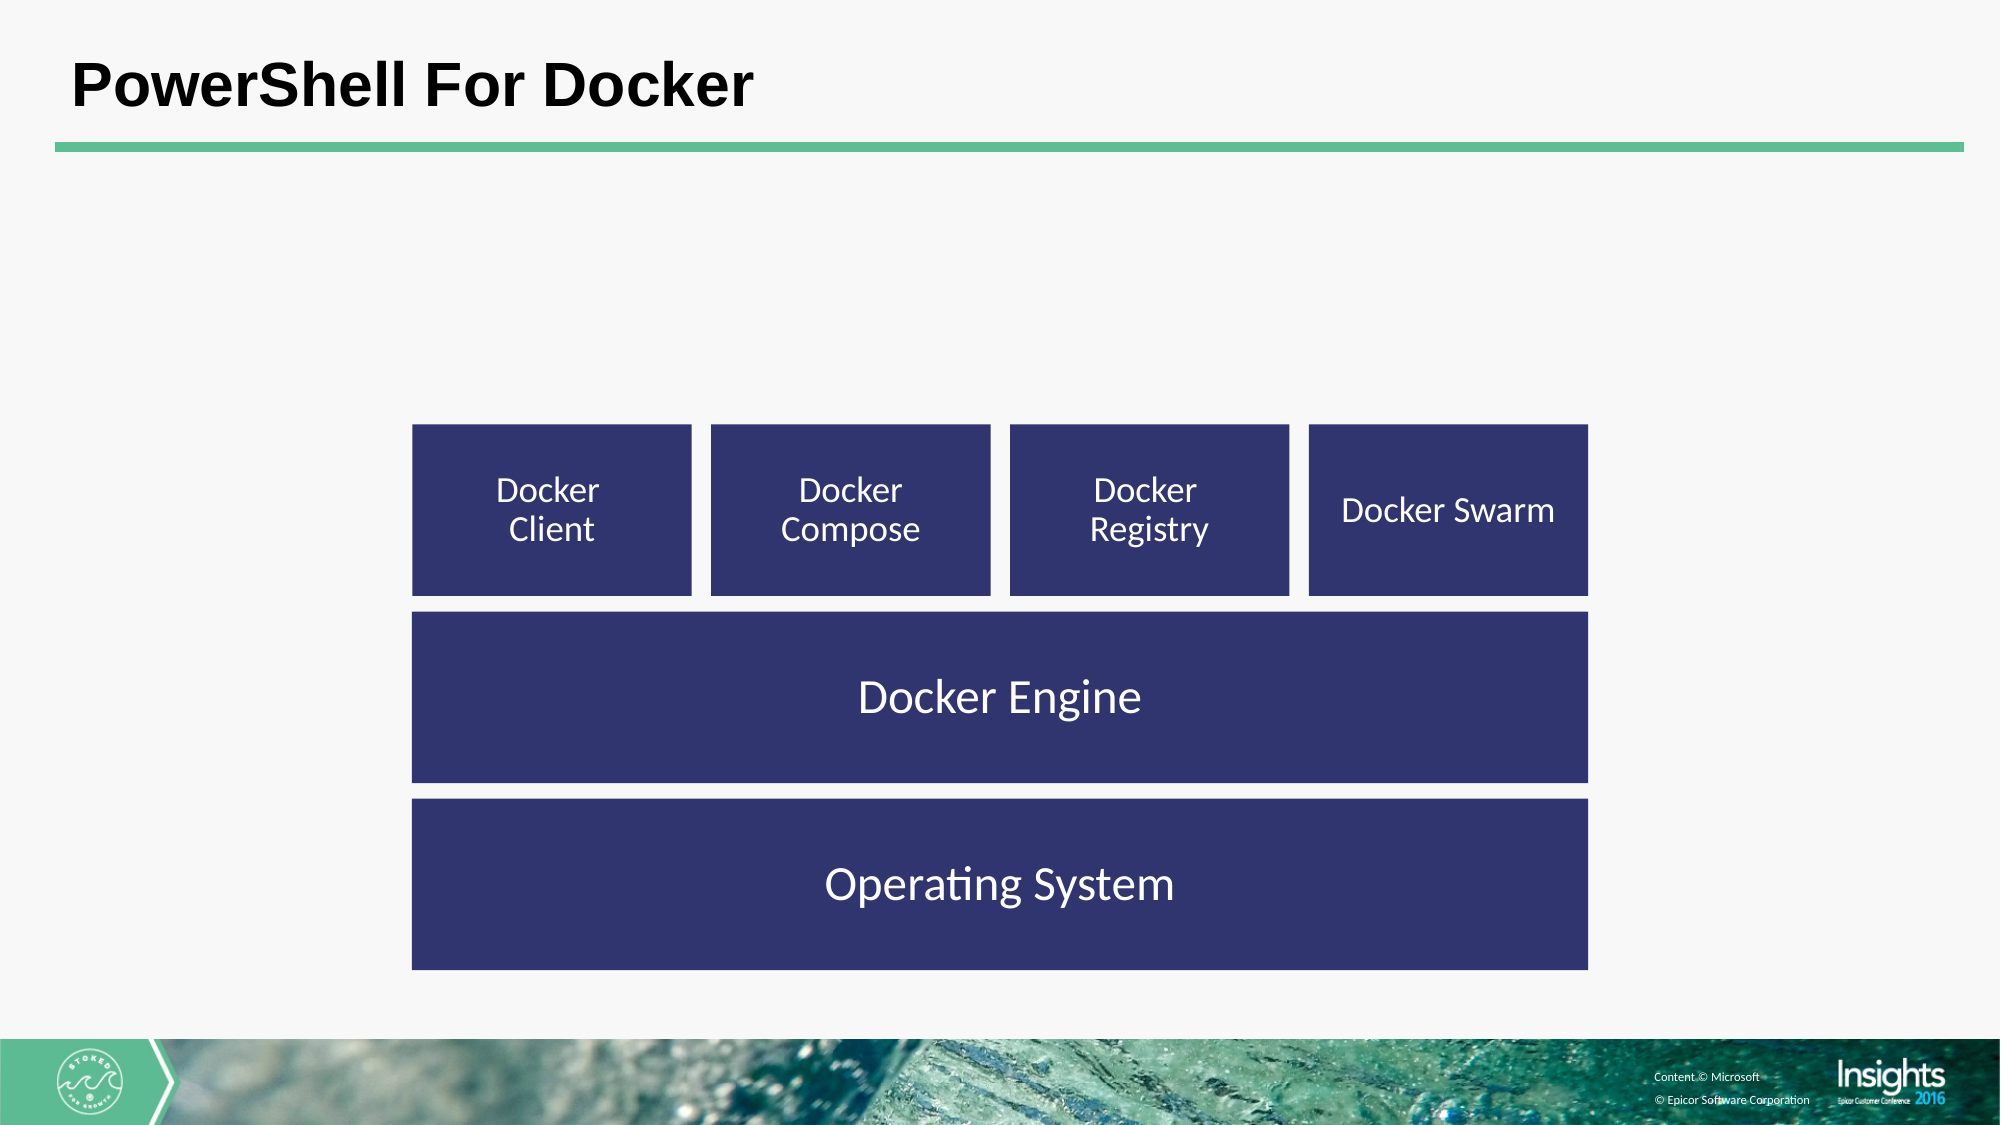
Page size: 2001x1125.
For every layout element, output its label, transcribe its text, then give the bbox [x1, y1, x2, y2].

text_box Docker Swarm [1308, 424, 1589, 596]
text_box Docker Engine [411, 611, 1589, 784]
picture [0, 1039, 2000, 1125]
text_box Content © Microsoft [1639, 1061, 1775, 1092]
text_box Operating System [411, 798, 1589, 971]
title PowerShell For Docker [56, 17, 1964, 156]
text_box Docker Client [412, 424, 692, 596]
text_box Docker Registry [1009, 424, 1290, 596]
text_box Docker Compose [711, 424, 991, 596]
